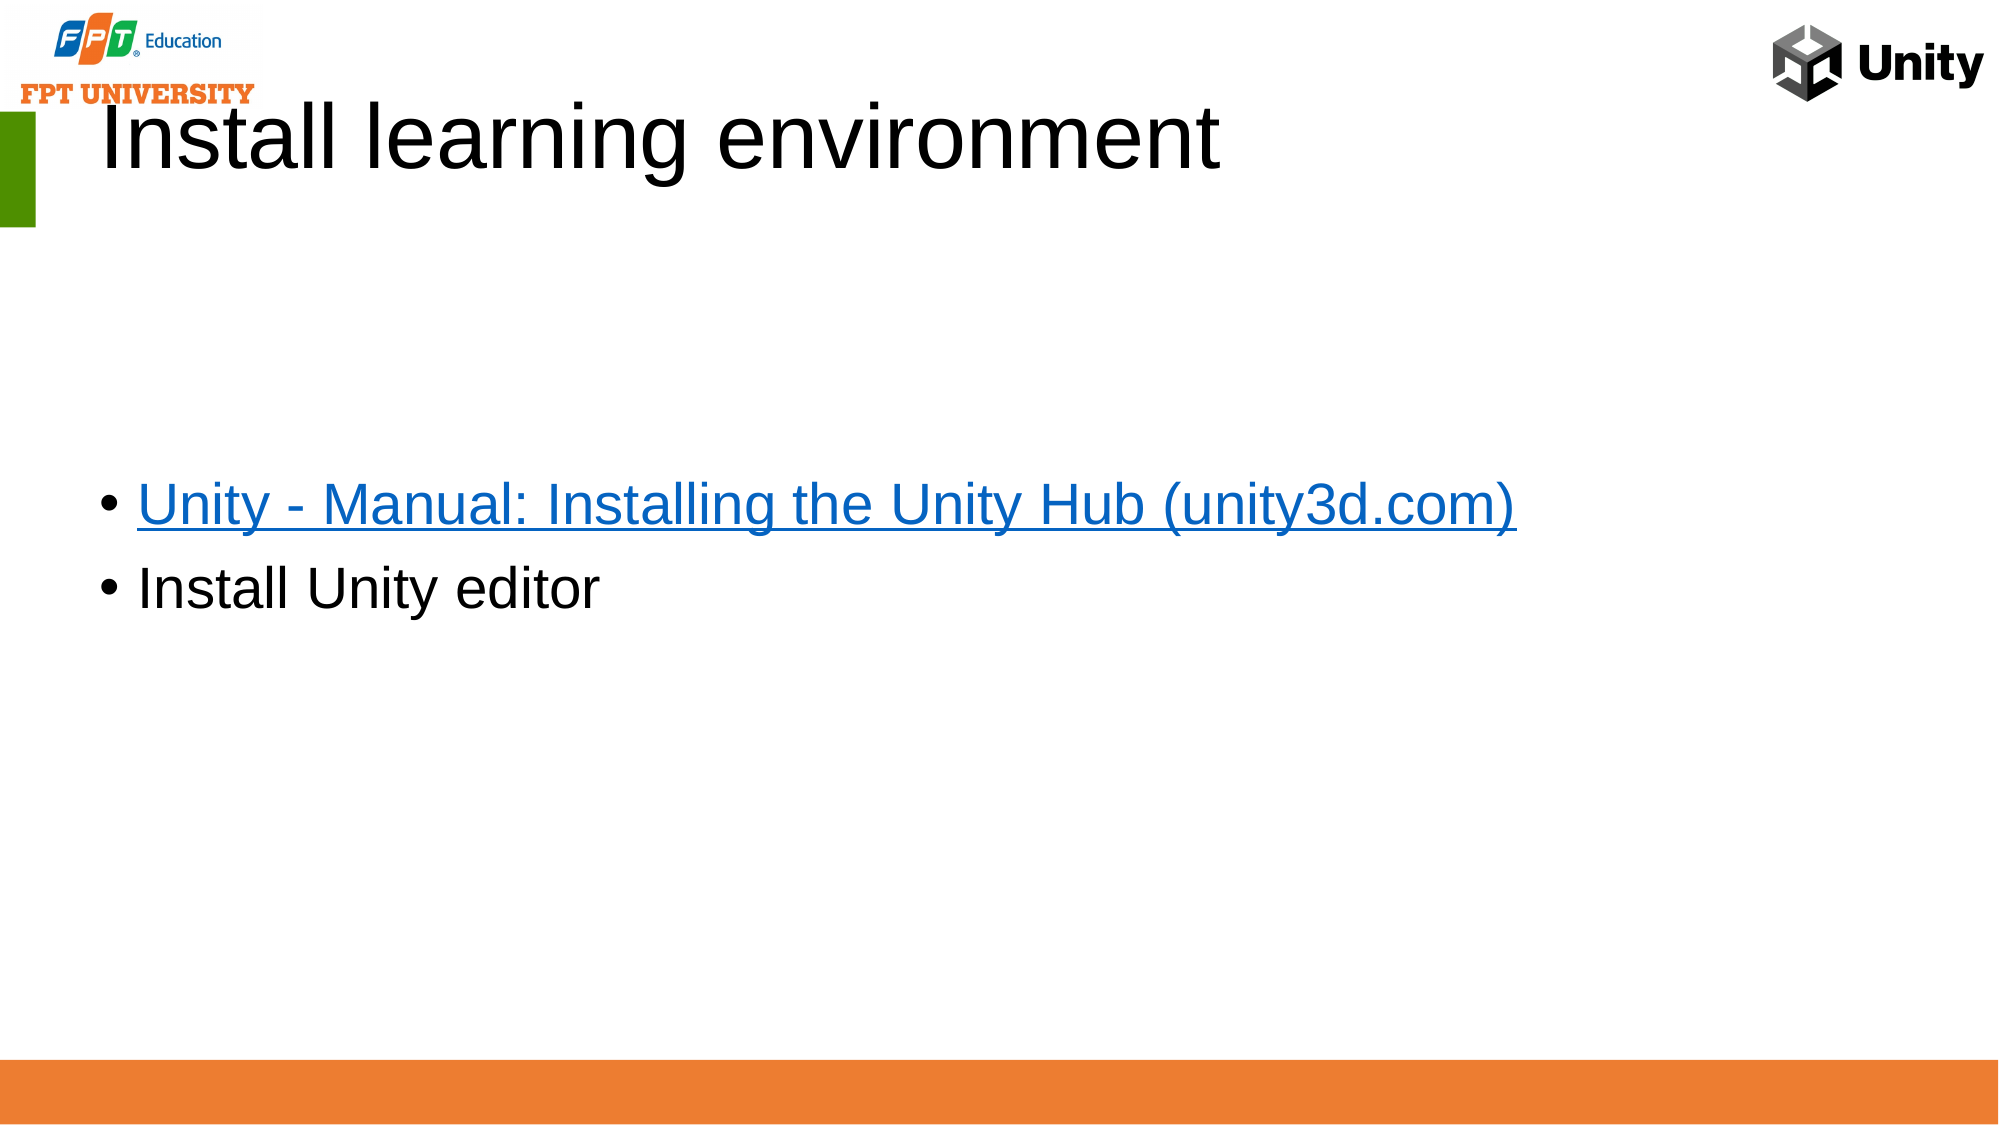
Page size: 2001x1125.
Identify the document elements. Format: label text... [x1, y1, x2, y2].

subtitle Unity - Manual: Installing the Unity Hub (unity3d.com) Install Unity editor [99, 263, 1900, 916]
title Install learning environment [99, 44, 1900, 233]
picture [1765, 0, 1993, 127]
picture [4, 4, 263, 109]
